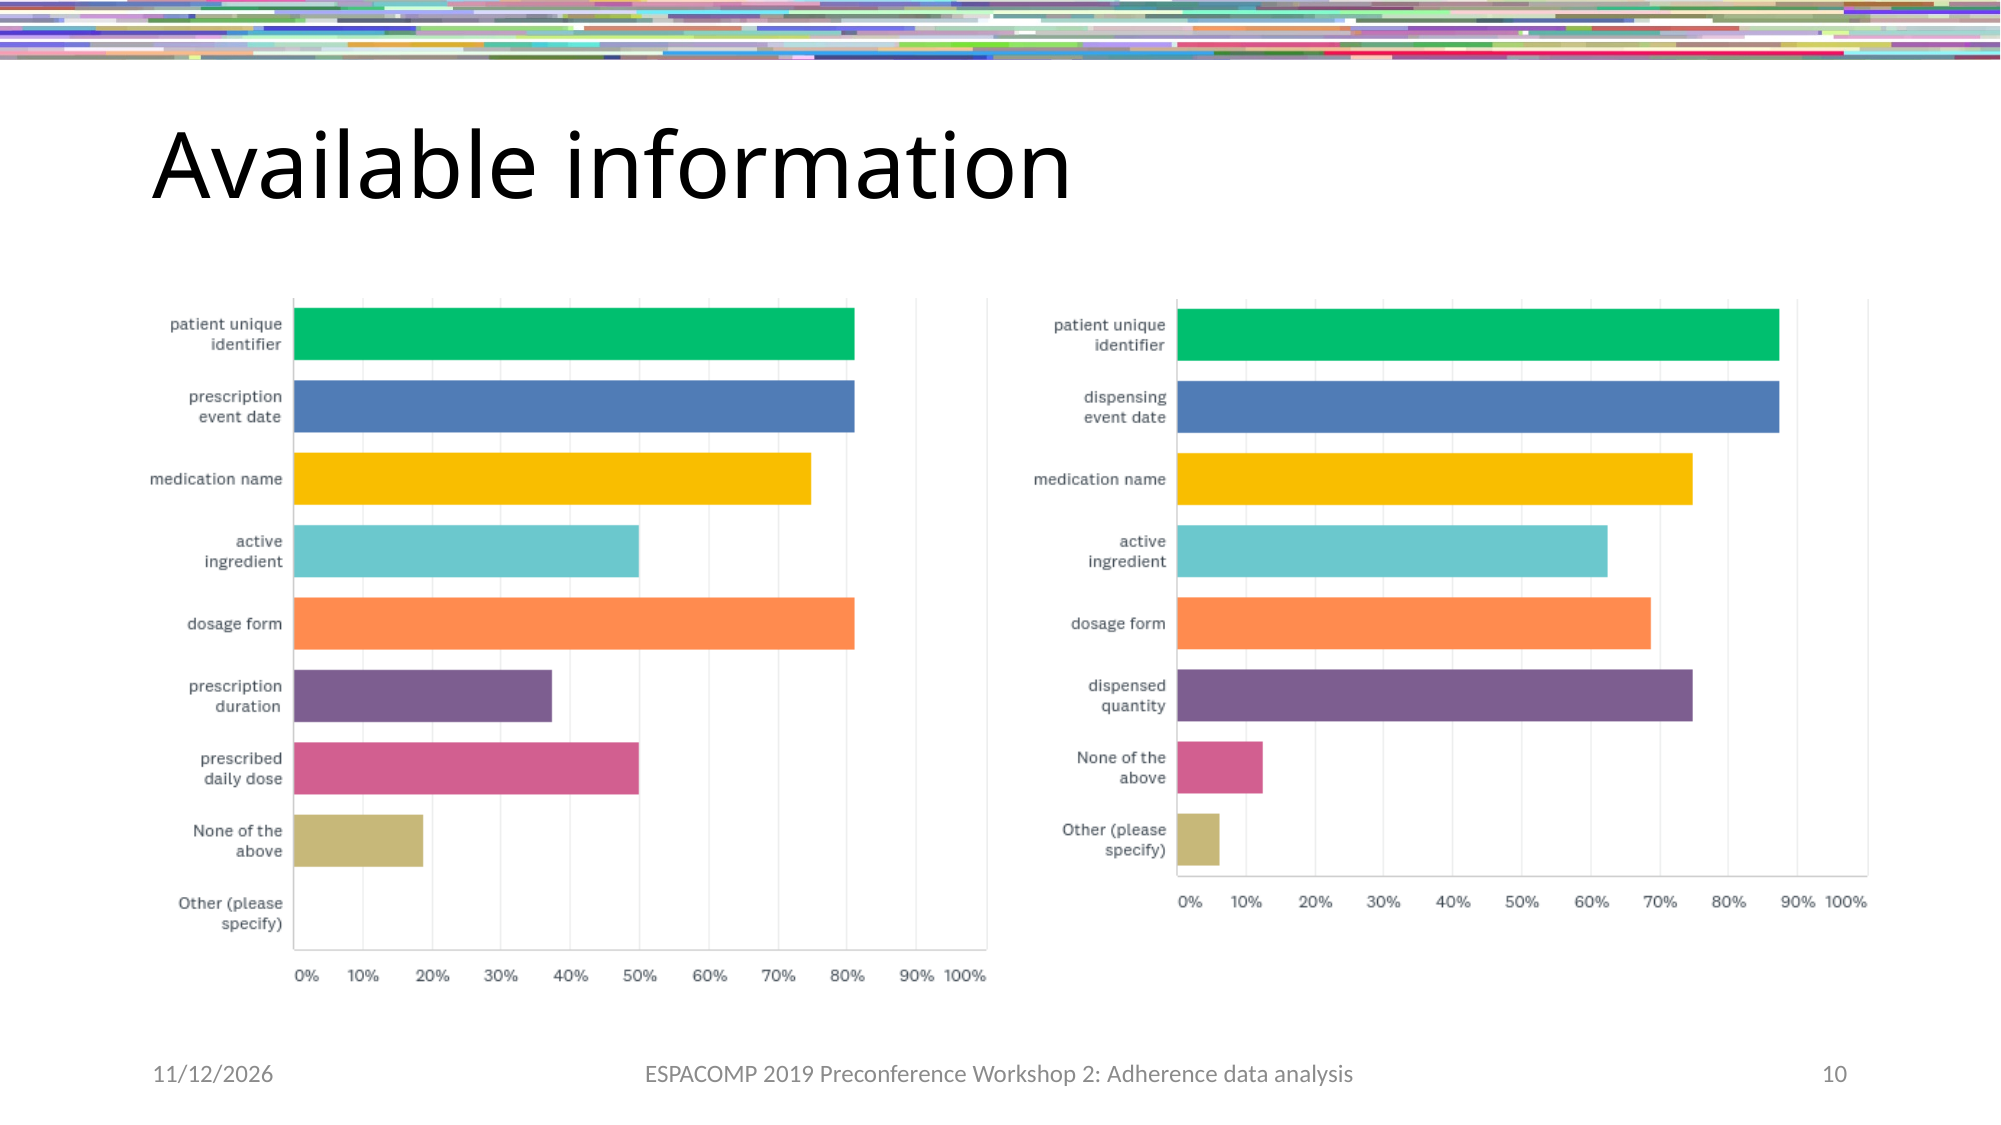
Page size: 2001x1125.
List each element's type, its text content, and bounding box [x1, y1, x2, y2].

footer ESPACOMP 2019 Preconference Workshop 2: Adherence data analysis [587, 1042, 1412, 1103]
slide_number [137, 1042, 587, 1103]
slide_number 10 [1412, 1042, 1863, 1103]
picture [1012, 299, 1869, 948]
title Available information [137, 59, 1863, 278]
picture [128, 298, 988, 1022]
picture [0, 0, 2001, 60]
